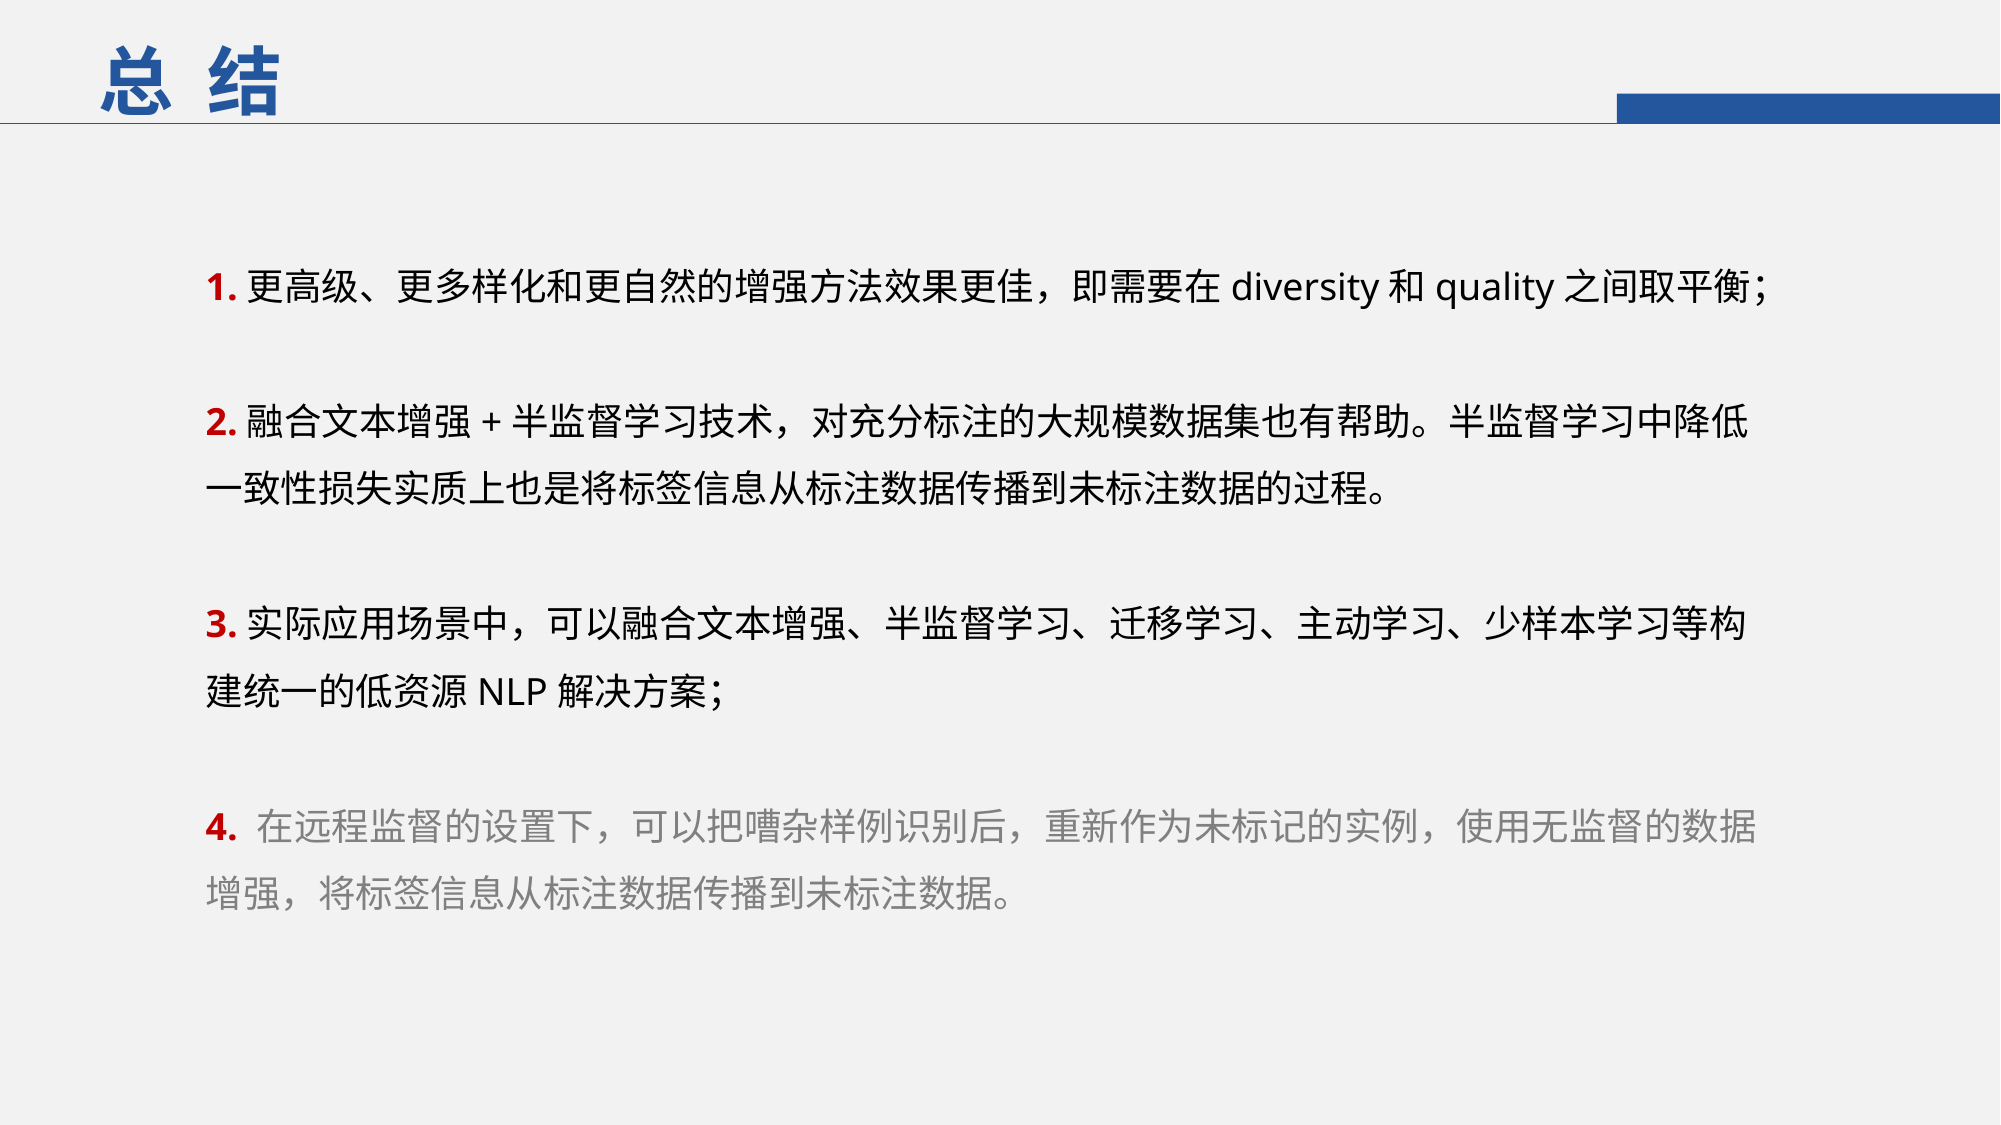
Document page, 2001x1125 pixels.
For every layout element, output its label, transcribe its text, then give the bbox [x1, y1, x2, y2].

text_box 1.更高级、更多样化和更自然的增强方法效果更佳，即需要在diversity和quality之间取平衡； 2.融合文本增强+半监督学习技术，对充分标注的大规模数据集也有帮助。半监督学习中降低一致性损失实质上也是将标签信息从标注数据传播到未标注数据的过程。 3.实际应用场景中，可以融合文本增强、半监督学习、迁移学习、主动学习、少样本学习等构建统一的低资源NLP解决方案； 4. 在远程监督的设置下，可以把嘈杂样例识别后，重新作为未标记的实例，使用无监督的数据增强，将标签信息从标注数据传播到未标注数据。 [190, 232, 1791, 923]
text_box 总 结 [83, 27, 298, 132]
